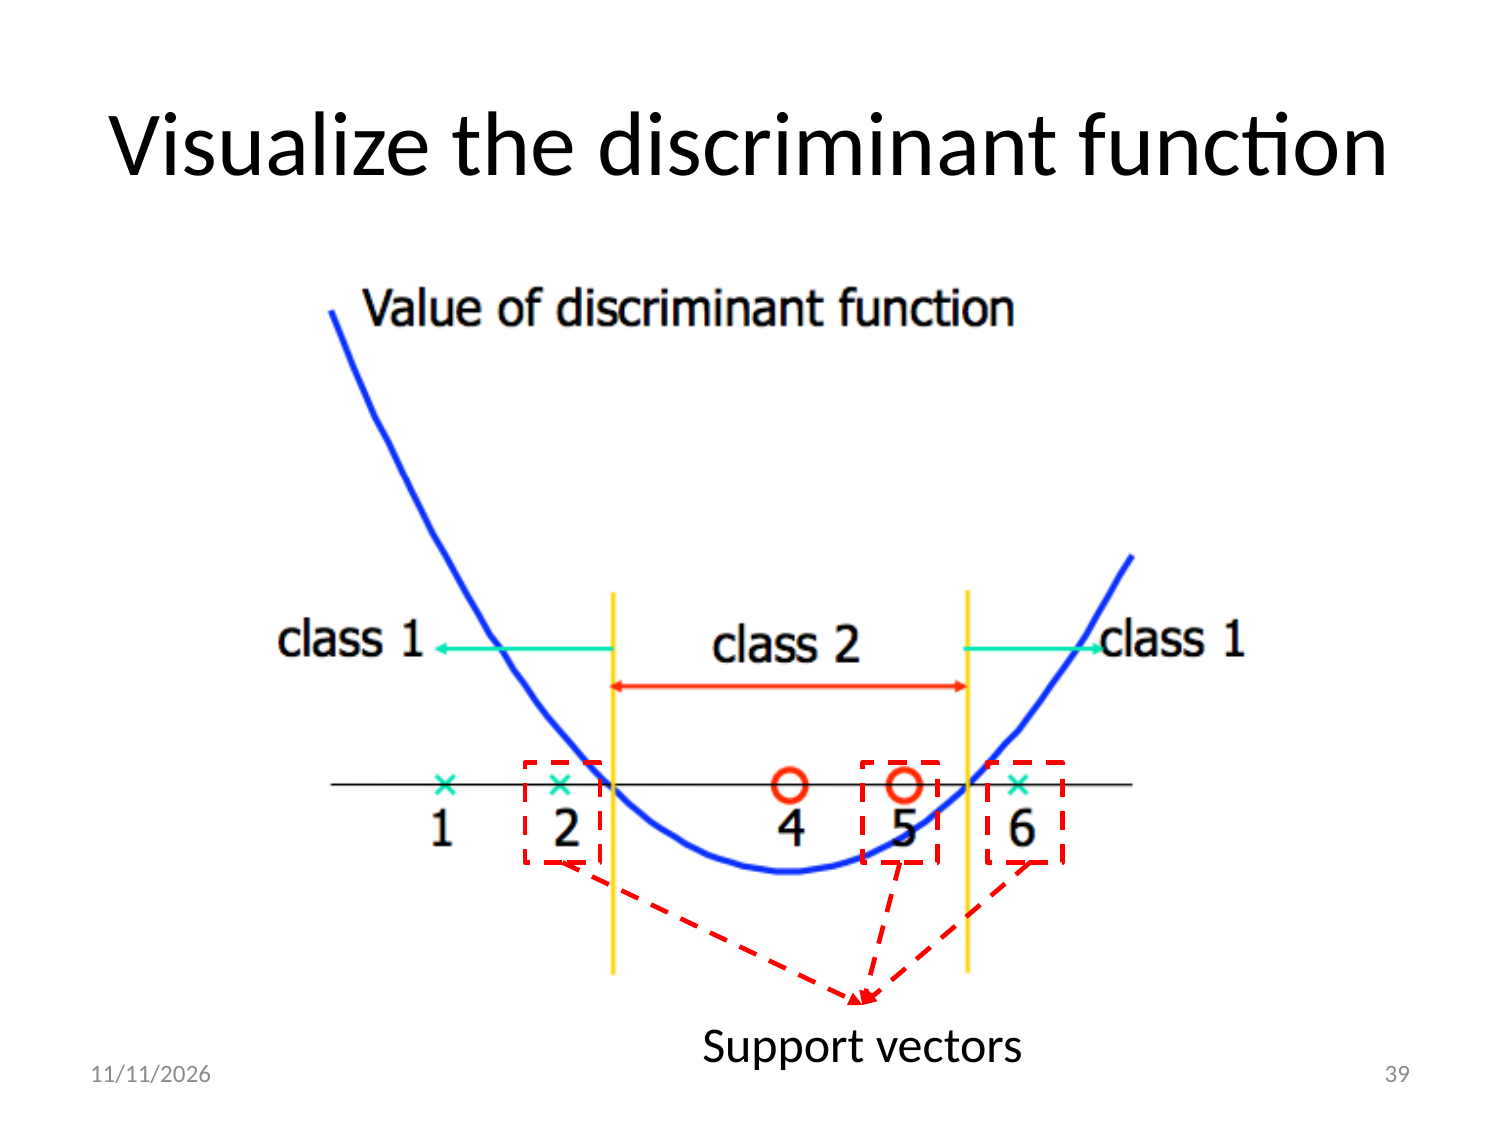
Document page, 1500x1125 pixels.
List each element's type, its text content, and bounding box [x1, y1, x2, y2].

title Visualize the discriminant function [75, 45, 1425, 233]
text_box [562, 862, 859, 1006]
slide_number 39 [1074, 1042, 1425, 1103]
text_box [862, 862, 1031, 1006]
text_box Support vectors [687, 1014, 1038, 1080]
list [237, 262, 1263, 1006]
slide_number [75, 1042, 425, 1103]
